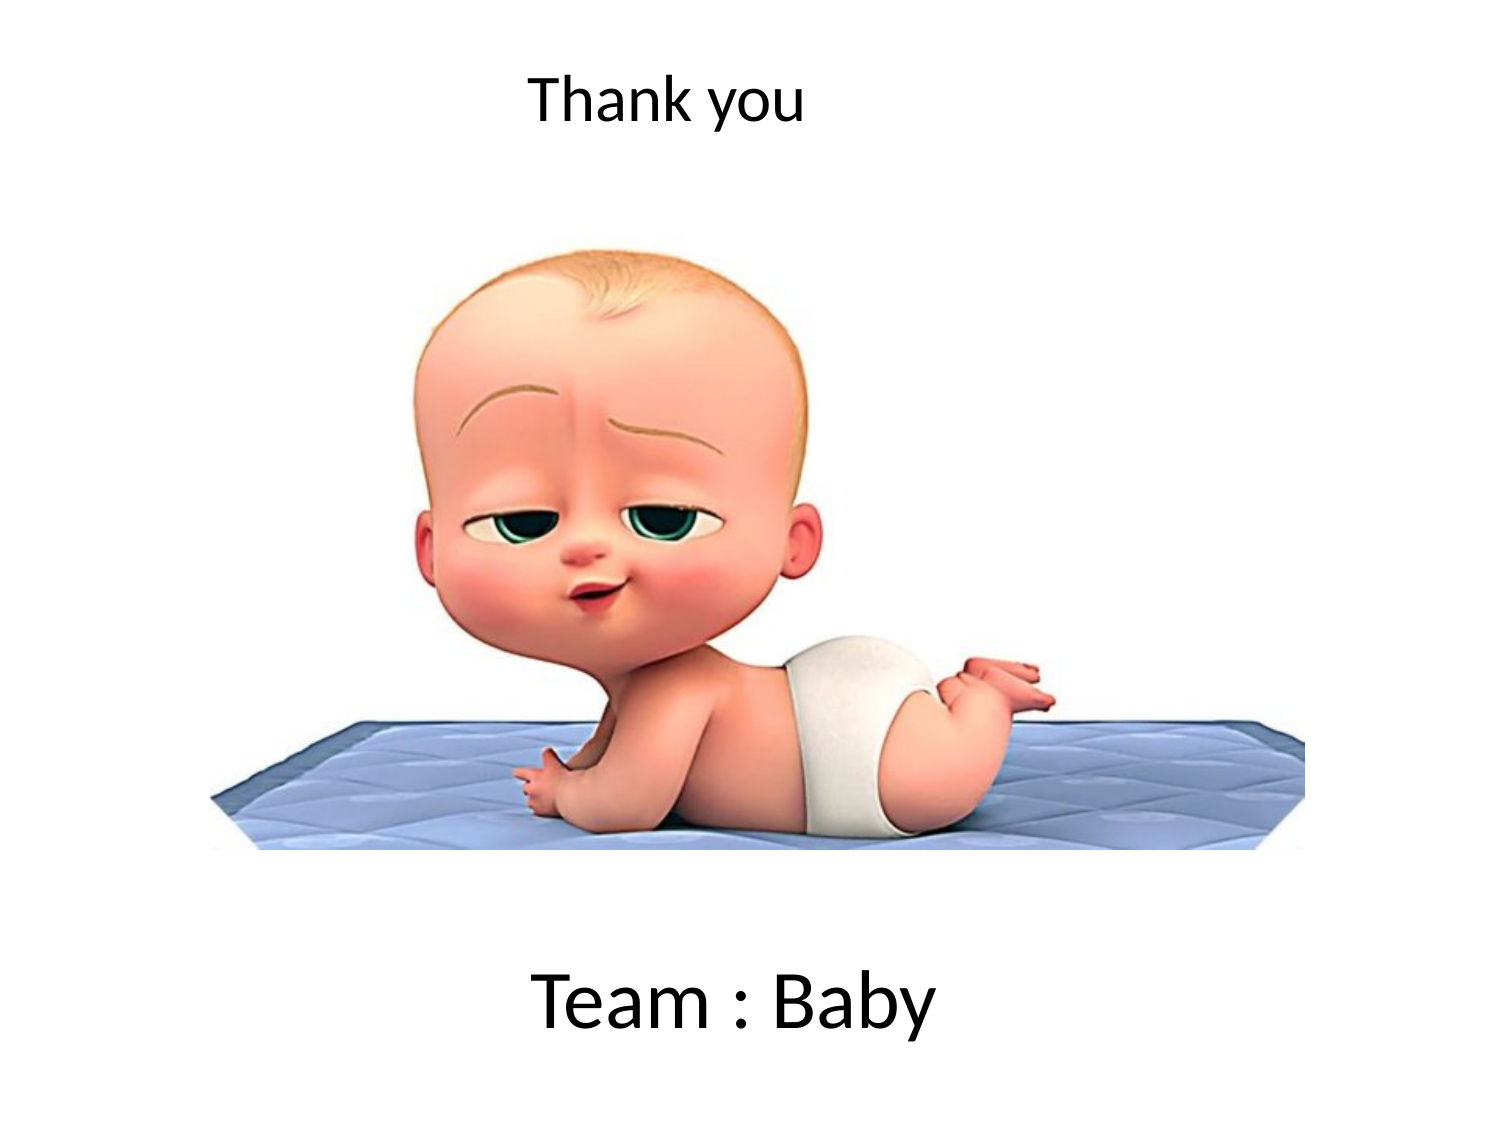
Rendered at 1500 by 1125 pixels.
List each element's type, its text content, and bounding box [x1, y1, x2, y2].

title Thank you [0, 46, 1350, 143]
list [210, 234, 1305, 851]
text_box Team : Baby [515, 937, 1430, 1053]
